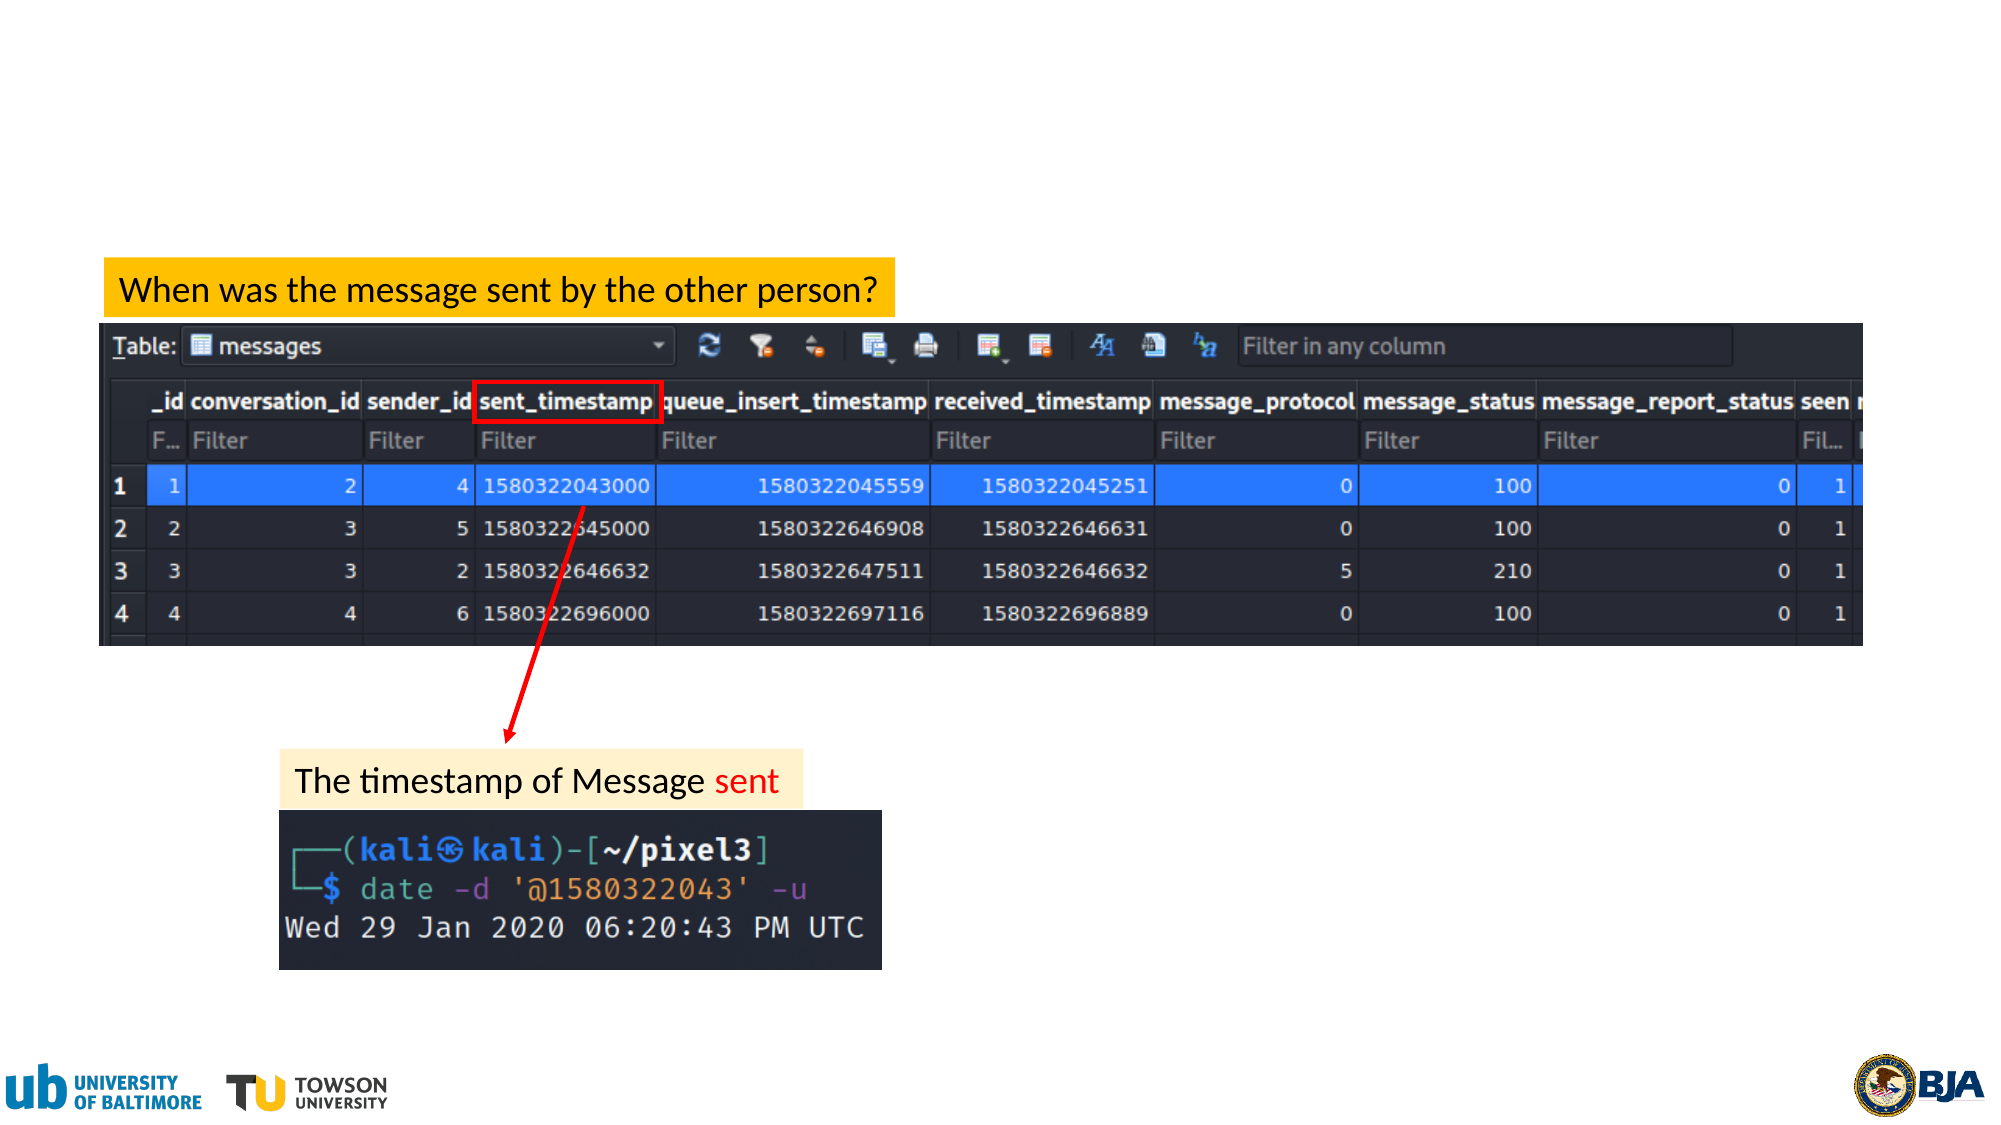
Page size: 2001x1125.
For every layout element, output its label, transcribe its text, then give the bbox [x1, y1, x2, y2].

text_box The timestamp of Message sent [279, 748, 804, 809]
picture [99, 323, 1863, 646]
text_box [505, 506, 584, 744]
text_box When was the message sent by the other person? [104, 257, 896, 318]
picture [0, 1031, 407, 1125]
picture [1854, 1054, 1986, 1117]
picture [279, 810, 882, 970]
